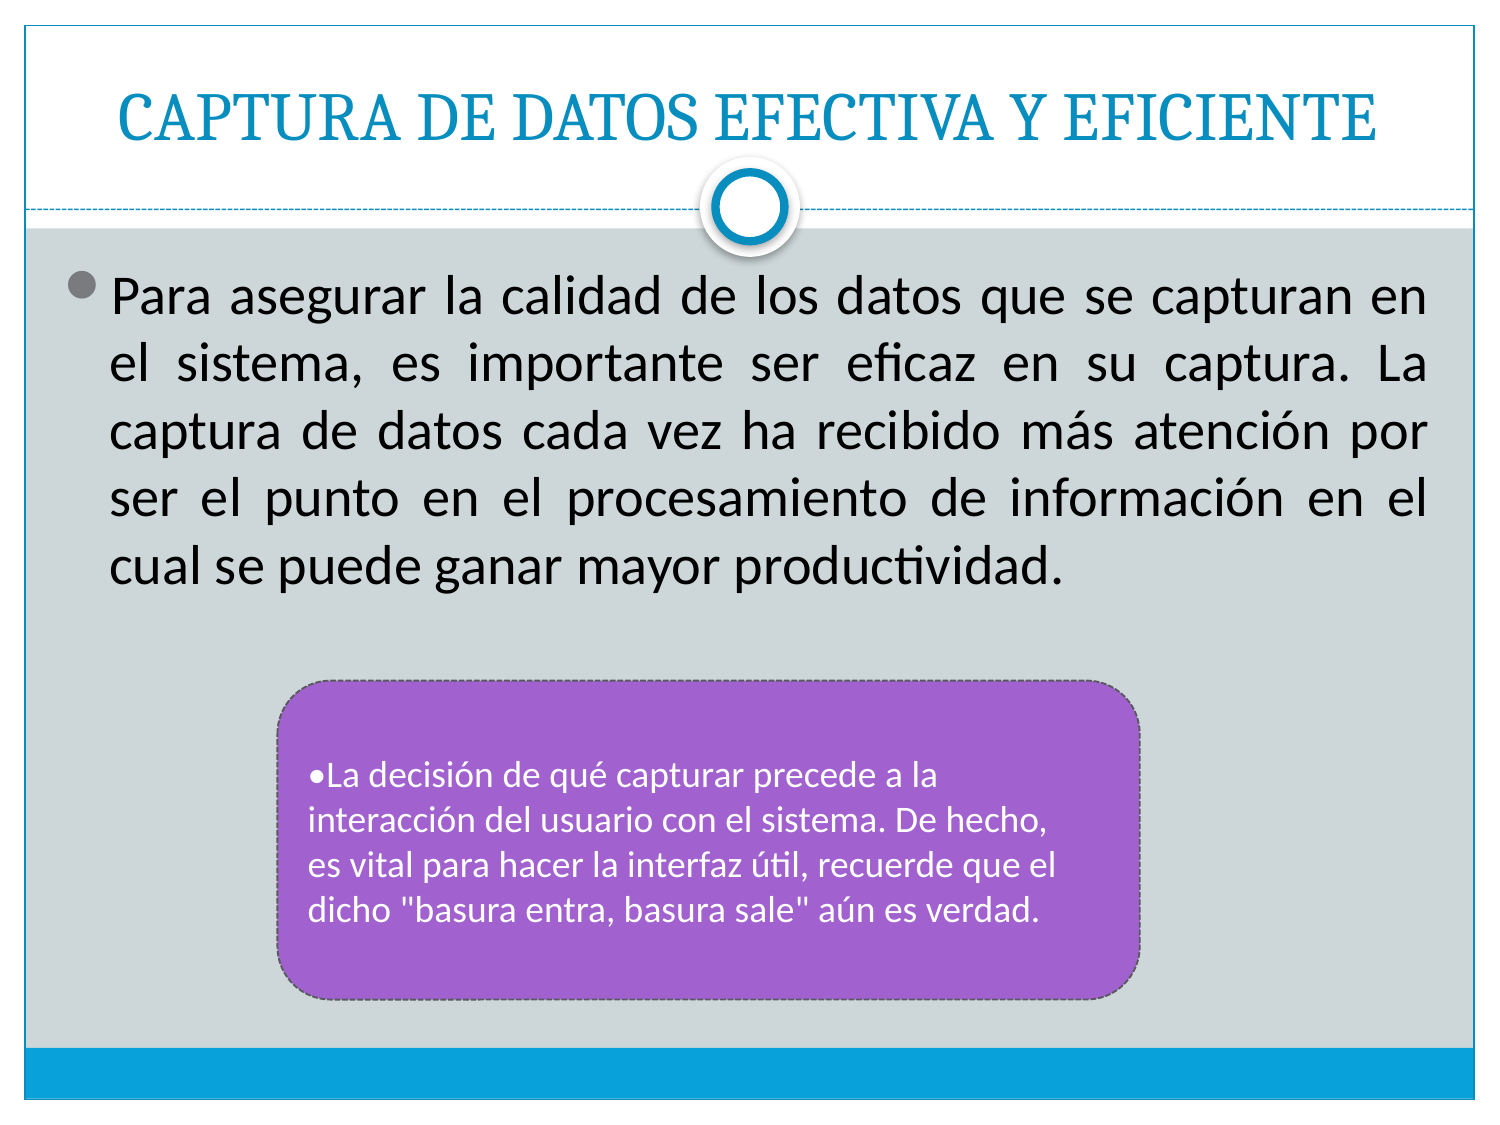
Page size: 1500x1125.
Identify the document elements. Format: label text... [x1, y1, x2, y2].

list Para asegurar la calidad de los datos que se capturan en el sistema, es importante ser eficaz en su captura. La captura de datos cada vez ha recibido más atención por ser el punto en el procesamiento de información en el cual se puede ganar mayor productividad. [49, 250, 1445, 1001]
text_box •La decisión de qué capturar precede a la interacción del usuario con el sistema. De hecho, es vital para hacer la interfaz útil, recuerde que el dicho "basura entra, basura sale" aún es verdad. [276, 679, 1141, 1001]
title CAPTURA DE DATOS EFECTIVA Y EFICIENTE [49, 37, 1450, 162]
